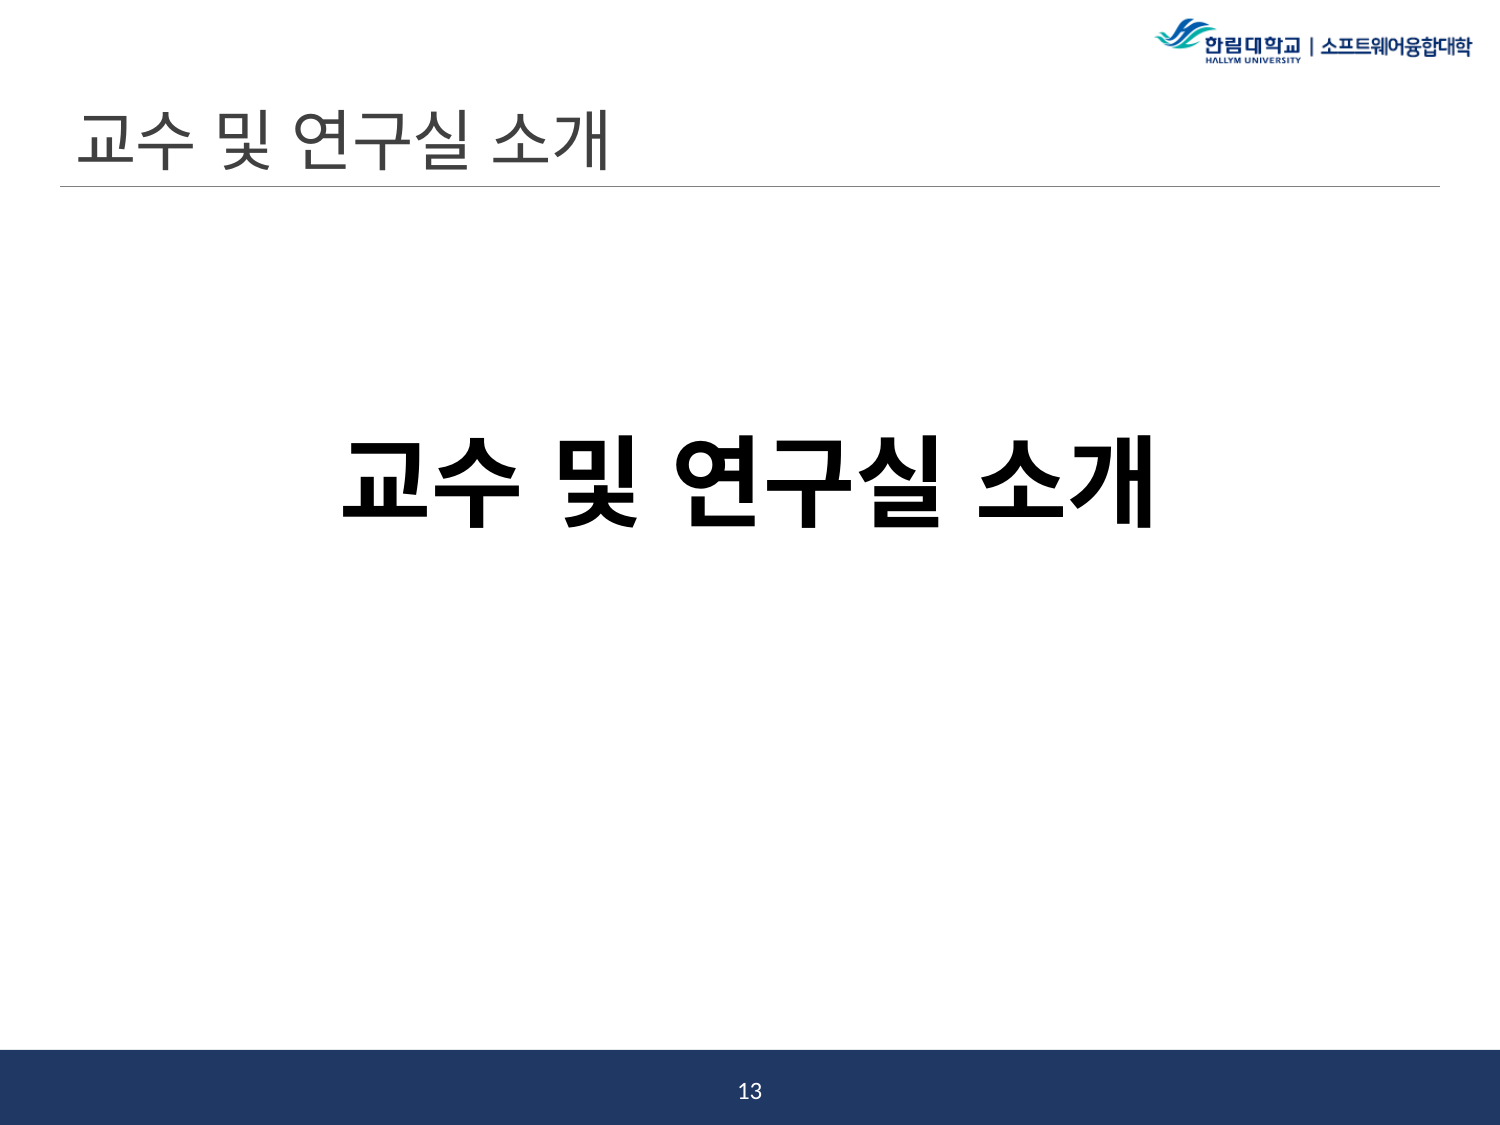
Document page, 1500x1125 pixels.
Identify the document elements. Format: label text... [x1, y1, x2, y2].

picture [1148, 7, 1483, 76]
text_box 교수 및 연구실 소개 [271, 412, 1229, 548]
slide_number 12 [669, 1059, 831, 1120]
title 교수 및 연구실 소개 [60, 62, 1440, 187]
